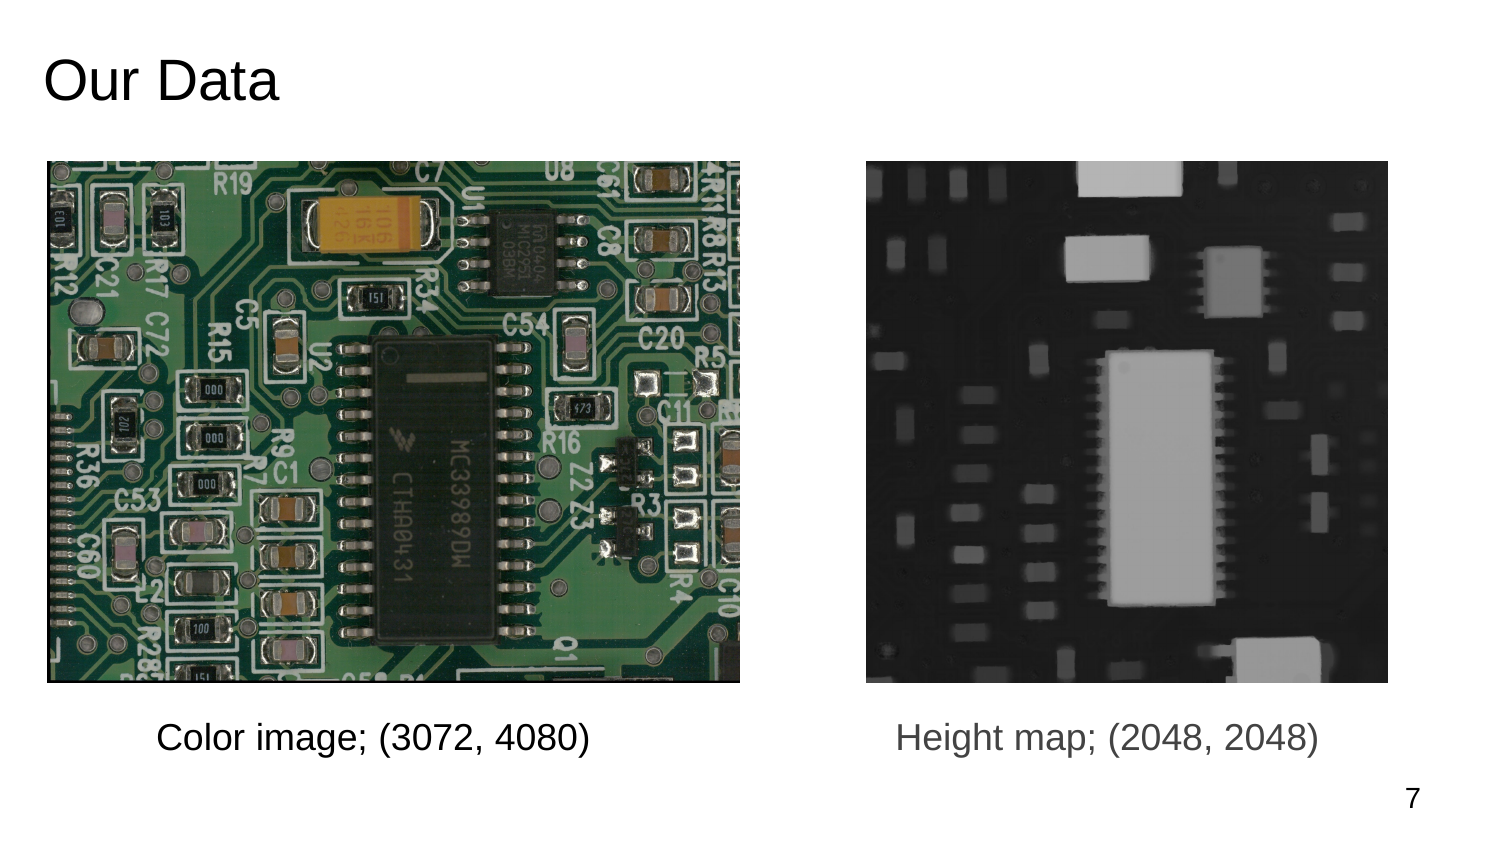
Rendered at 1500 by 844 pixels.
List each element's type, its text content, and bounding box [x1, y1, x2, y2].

text_box Color image; (3072, 4080) [140, 697, 647, 757]
picture [866, 161, 1388, 683]
text_box Height map; (2048, 2048) [880, 697, 1402, 757]
title Our Data [28, 26, 1426, 121]
picture [47, 161, 740, 683]
slide_number ‹#› [1389, 764, 1480, 830]
